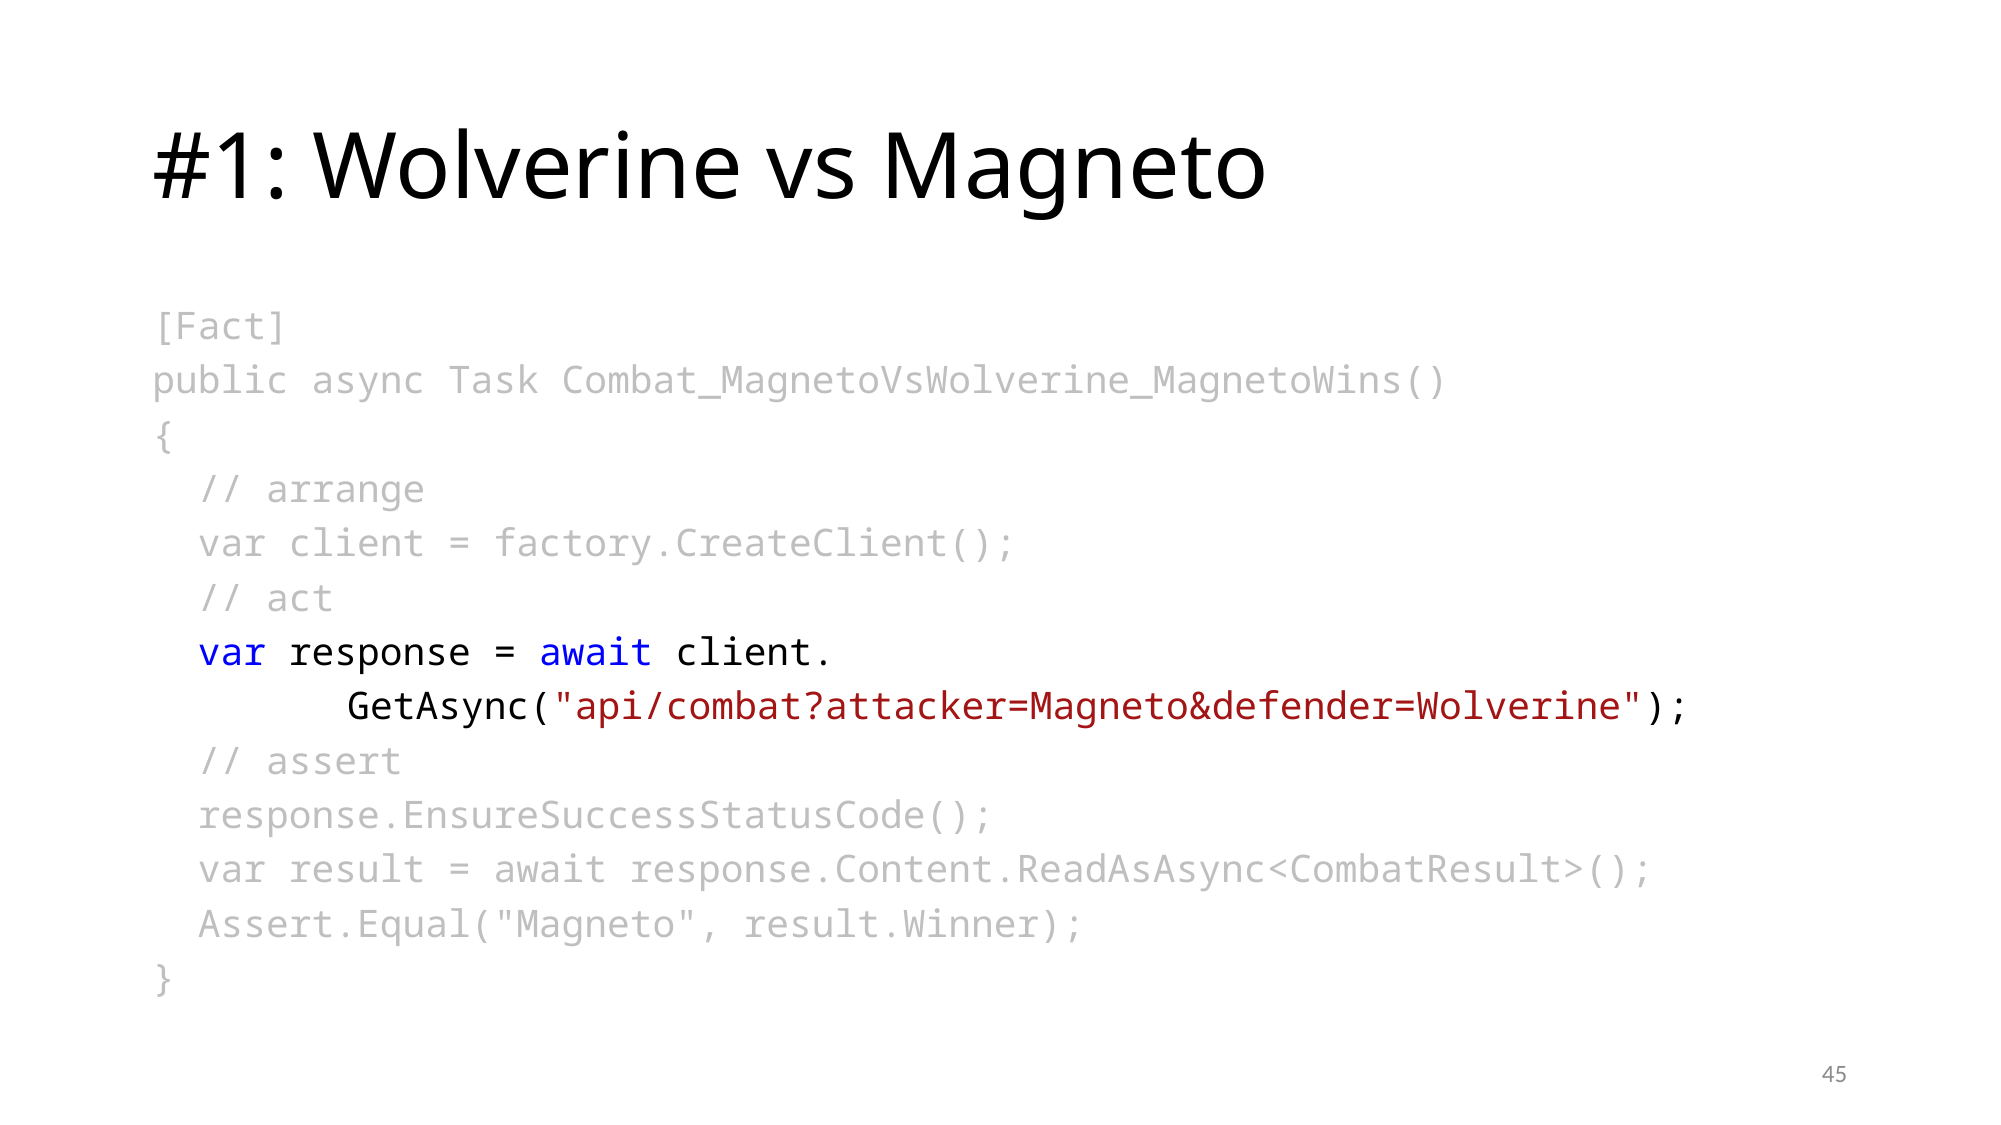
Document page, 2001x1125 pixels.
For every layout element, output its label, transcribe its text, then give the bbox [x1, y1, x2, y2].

title #1: Wolverine vs Magneto [137, 59, 1863, 278]
slide_number 45 [1412, 1042, 1863, 1103]
list [Fact] public async Task Combat_MagnetoVsWolverine_MagnetoWins() { // arrange var client = factory.CreateClient(); // act var response = await client. GetAsync("api/combat?attacker=Magneto&defender=Wolverine"); // assert response.EnsureSuccessStatusCode(); var result = await response.Content.ReadAsAsync<CombatResult>(); Assert.Equal("Magneto", result.Winner); } [137, 299, 1980, 1014]
